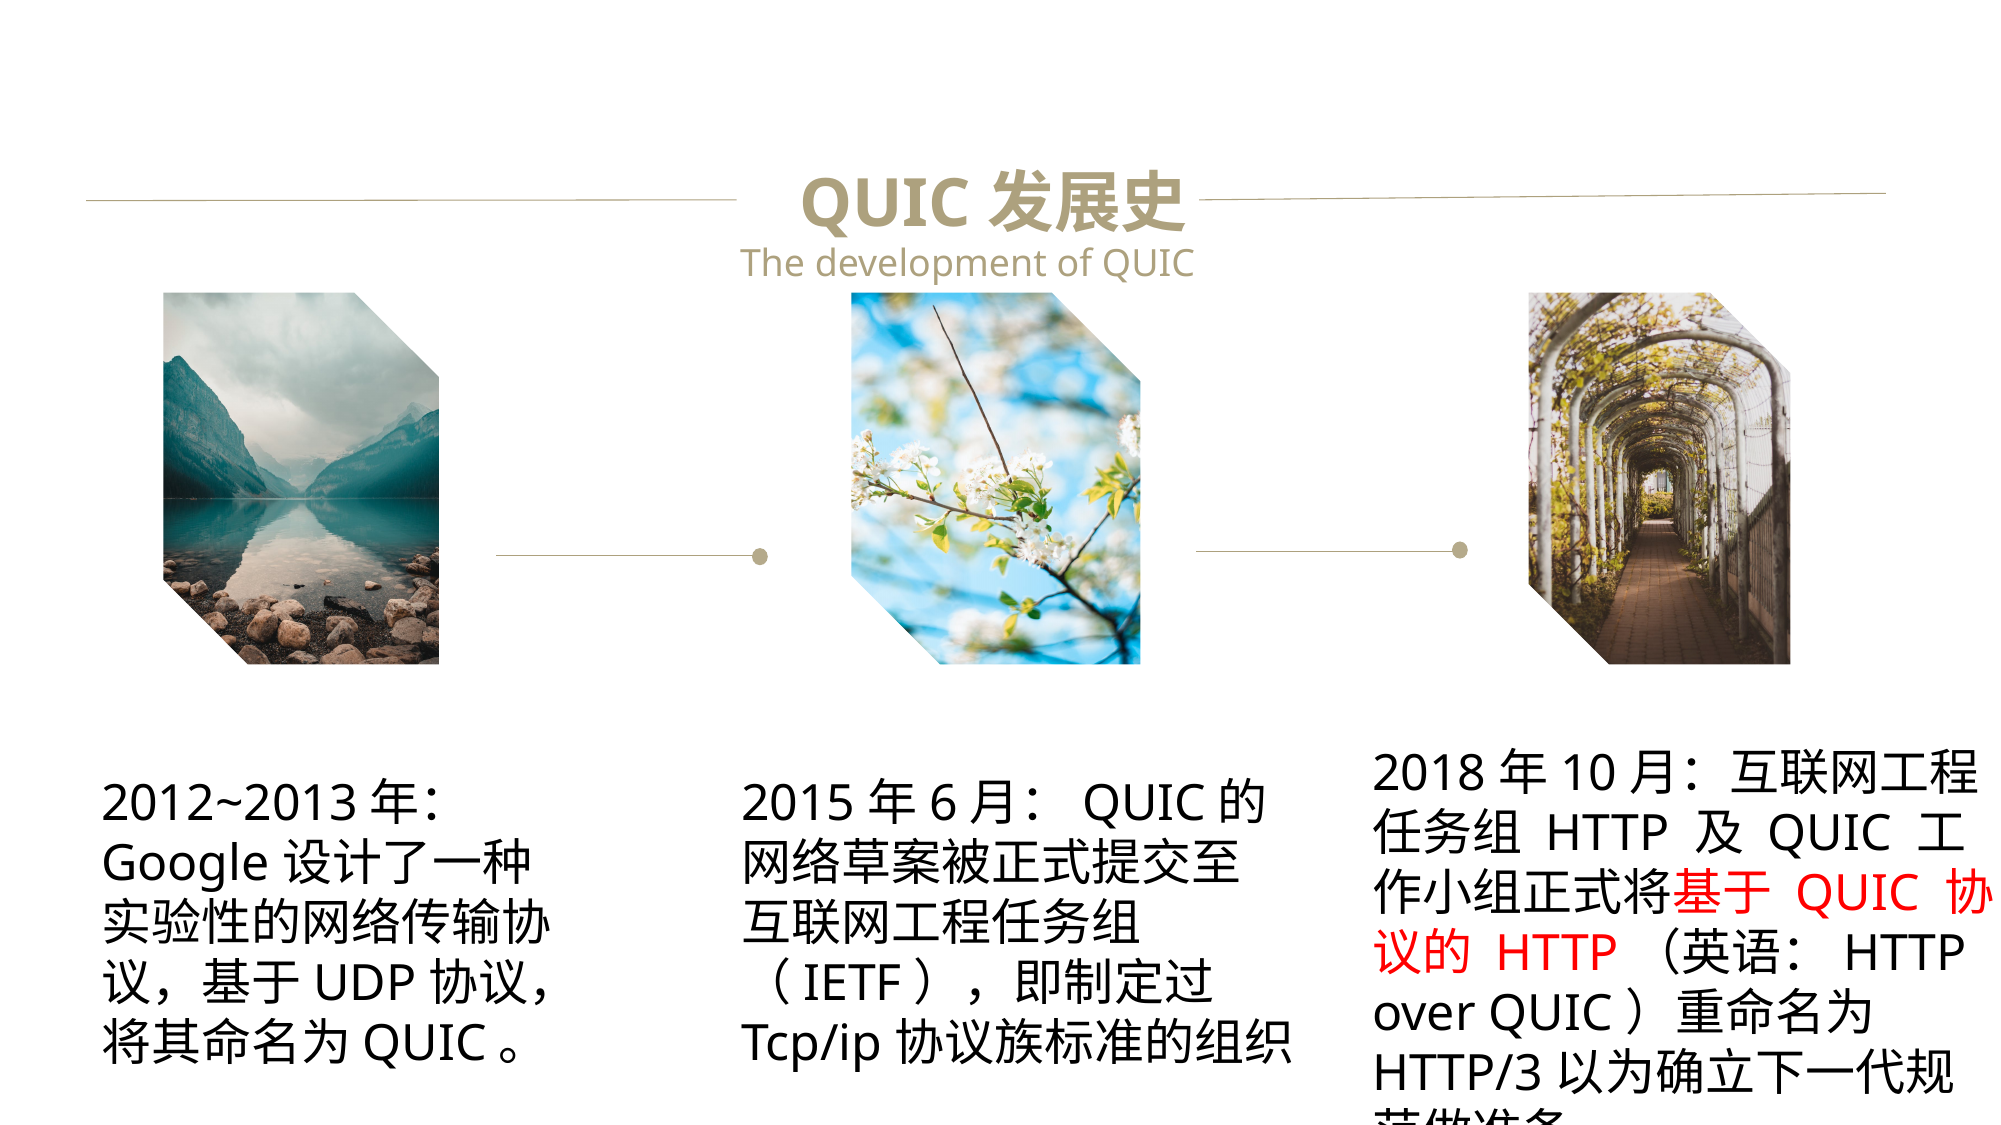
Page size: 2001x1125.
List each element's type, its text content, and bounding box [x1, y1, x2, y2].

text_box 2012~2013年：Google设计了一种实验性的网络传输协议，基于UDP协议，将其命名为QUIC。 [86, 763, 595, 1125]
text_box 2015年6月：QUIC的网络草案被正式提交至 互联网工程任务组（IETF），即制定过Tcp/ip协议族标准的组织 [726, 763, 1314, 1078]
picture [1134, 647, 1141, 665]
picture [1136, 599, 1141, 614]
text_box The development of QUIC [725, 231, 1211, 291]
picture [851, 292, 1141, 665]
picture [163, 292, 439, 665]
text_box [752, 548, 768, 566]
text_box [1451, 541, 1468, 559]
picture [1528, 292, 1791, 665]
text_box QUIC发展史 [784, 152, 1230, 248]
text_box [1199, 193, 1886, 200]
text_box 2018年10月：互联网工程任务组 HTTP 及 QUIC 工作小组正式将基于 QUIC 协议的 HTTP（英语：HTTP over QUIC）重命名为HTTP/3以为确立下一代规范做准备。 [1357, 733, 2000, 1125]
picture [1108, 658, 1119, 665]
